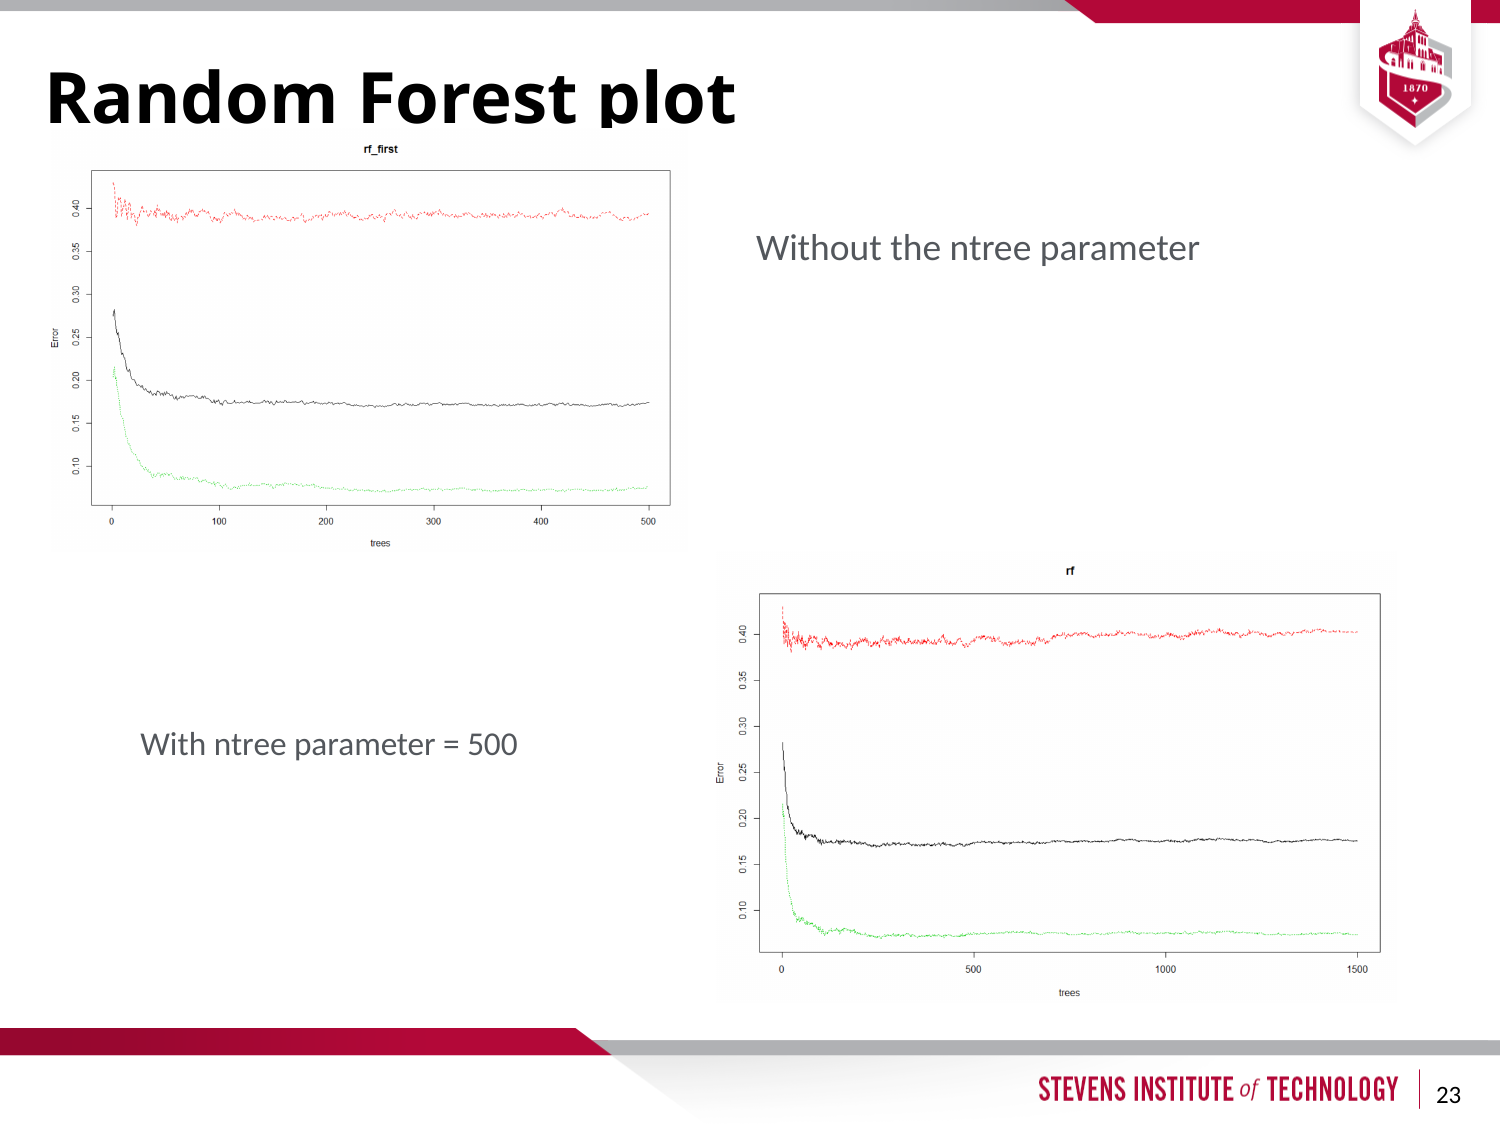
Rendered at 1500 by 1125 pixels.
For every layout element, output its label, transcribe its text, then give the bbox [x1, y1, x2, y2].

slide_number 23 [1428, 1070, 1473, 1116]
text_box Without the ntree parameter [741, 215, 1216, 276]
picture [0, 1028, 1500, 1125]
text_box With ntree parameter = 500 [19, 714, 639, 770]
picture [0, 0, 1500, 160]
picture [716, 551, 1397, 1003]
picture [50, 128, 688, 552]
title Random Forest plot [36, 44, 1338, 234]
